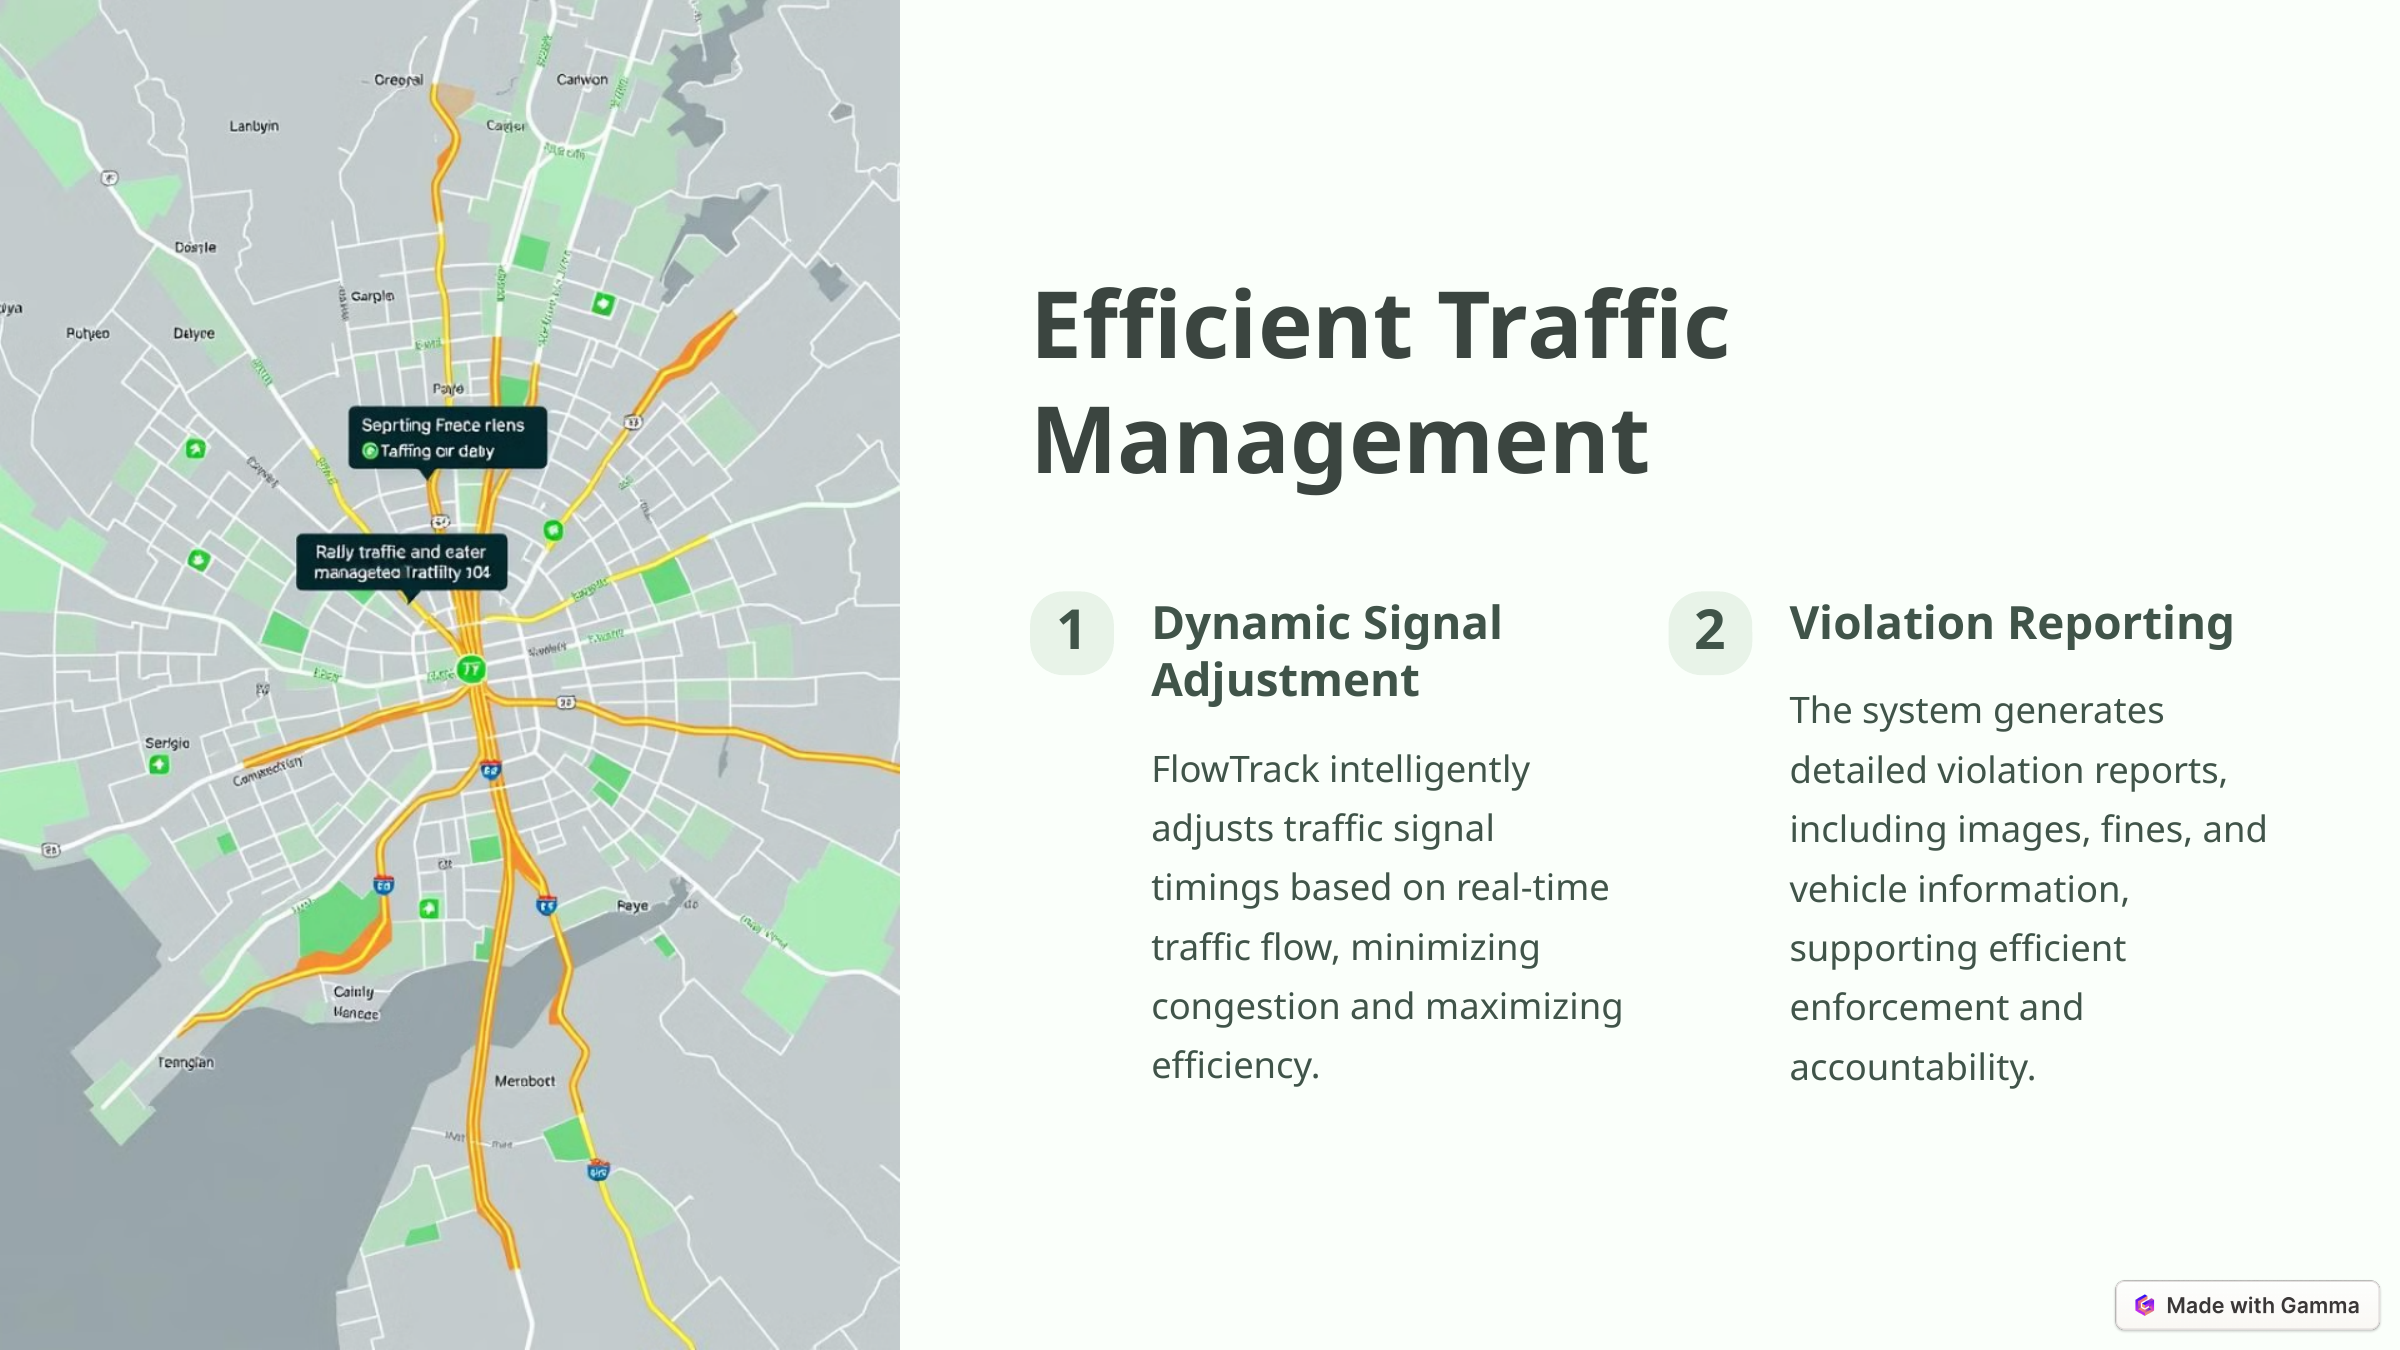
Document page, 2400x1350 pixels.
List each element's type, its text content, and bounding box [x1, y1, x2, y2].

picture [0, 0, 900, 1350]
text_box Violation Reporting [1789, 591, 2257, 650]
text_box 1 [1058, 605, 1086, 662]
text_box [1030, 591, 1114, 676]
text_box [1668, 591, 1753, 676]
text_box 2 [1692, 605, 1729, 662]
text_box FlowTrack intelligently adjusts traffic signal timings based on real-time traffic flow, minimizing congestion and maximizing efficiency. [1151, 730, 1632, 1088]
text_box Efficient Traffic Management [1030, 261, 2270, 494]
text_box Dynamic Signal Adjustment [1151, 591, 1632, 708]
text_box The system generates detailed violation reports, including images, fines, and vehicle information, supporting efficient enforcement and accountability. [1789, 671, 2270, 1089]
picture [2106, 1271, 2389, 1339]
